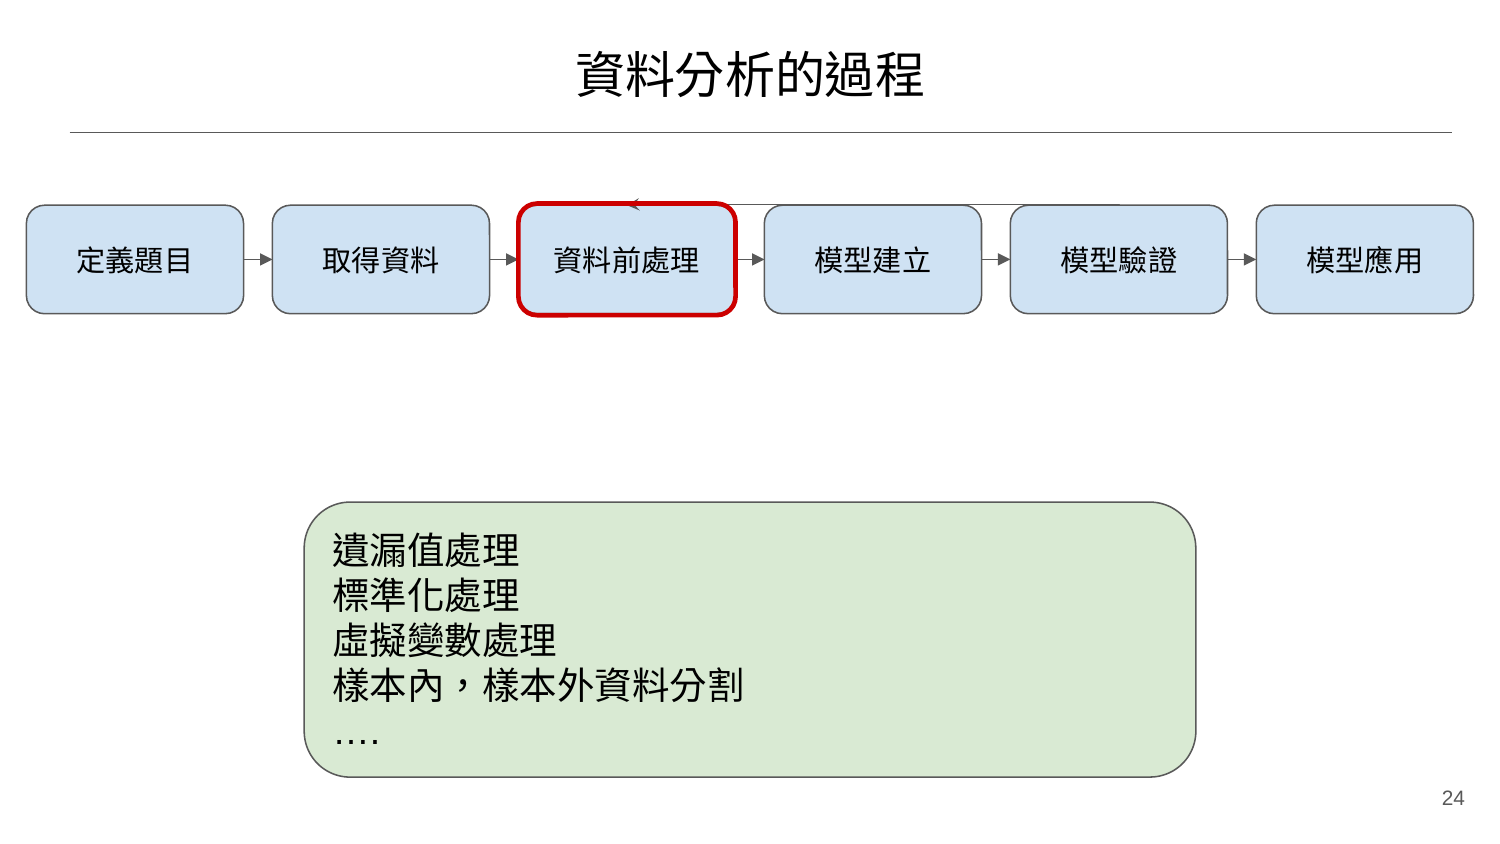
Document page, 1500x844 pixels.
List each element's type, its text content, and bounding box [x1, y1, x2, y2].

text_box 模型建立 [764, 206, 868, 314]
text_box 取得資料 [272, 205, 490, 314]
text_box 定義題目 [26, 205, 244, 314]
text_box 模型驗證 [1010, 205, 1228, 314]
title 資料分析的過程 [51, 28, 868, 123]
slide_number ‹#› [1389, 764, 1480, 830]
text_box 模型建立 [878, 206, 982, 314]
title 資料分析的過程 [878, 28, 1449, 123]
text_box 遺漏值處理 標準化處理 虛擬變數處理 樣本內，樣本外資料分割 …. [304, 502, 1196, 778]
text_box [518, 203, 736, 316]
text_box 模型應用 [1256, 205, 1474, 314]
